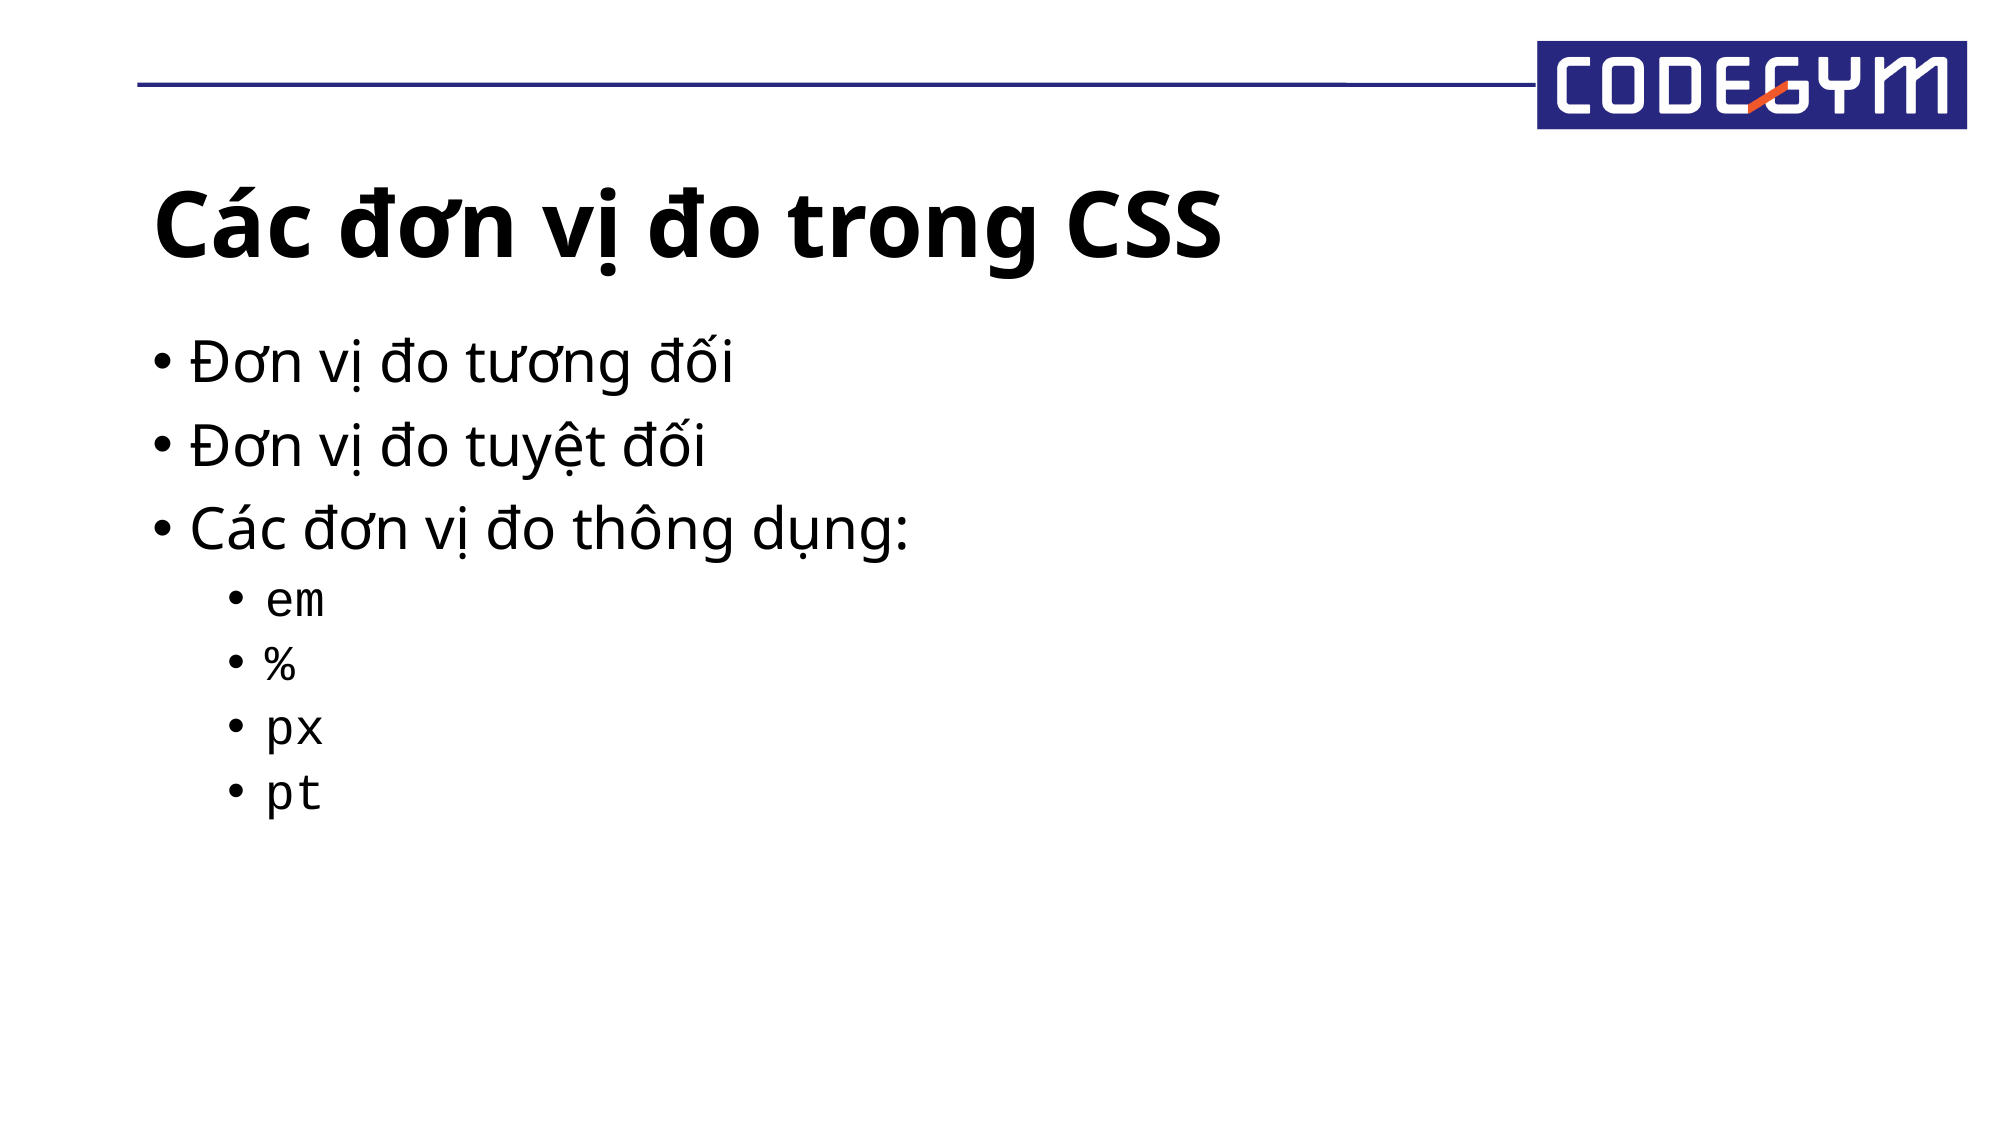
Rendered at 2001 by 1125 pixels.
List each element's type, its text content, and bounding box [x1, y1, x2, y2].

picture [1535, 37, 1971, 132]
list Đơn vị đo tương đối Đơn vị đo tuyệt đối Các đơn vị đo thông dụng: em % px pt [137, 324, 1863, 1014]
title Các đơn vị đo trong CSS [137, 161, 1863, 296]
